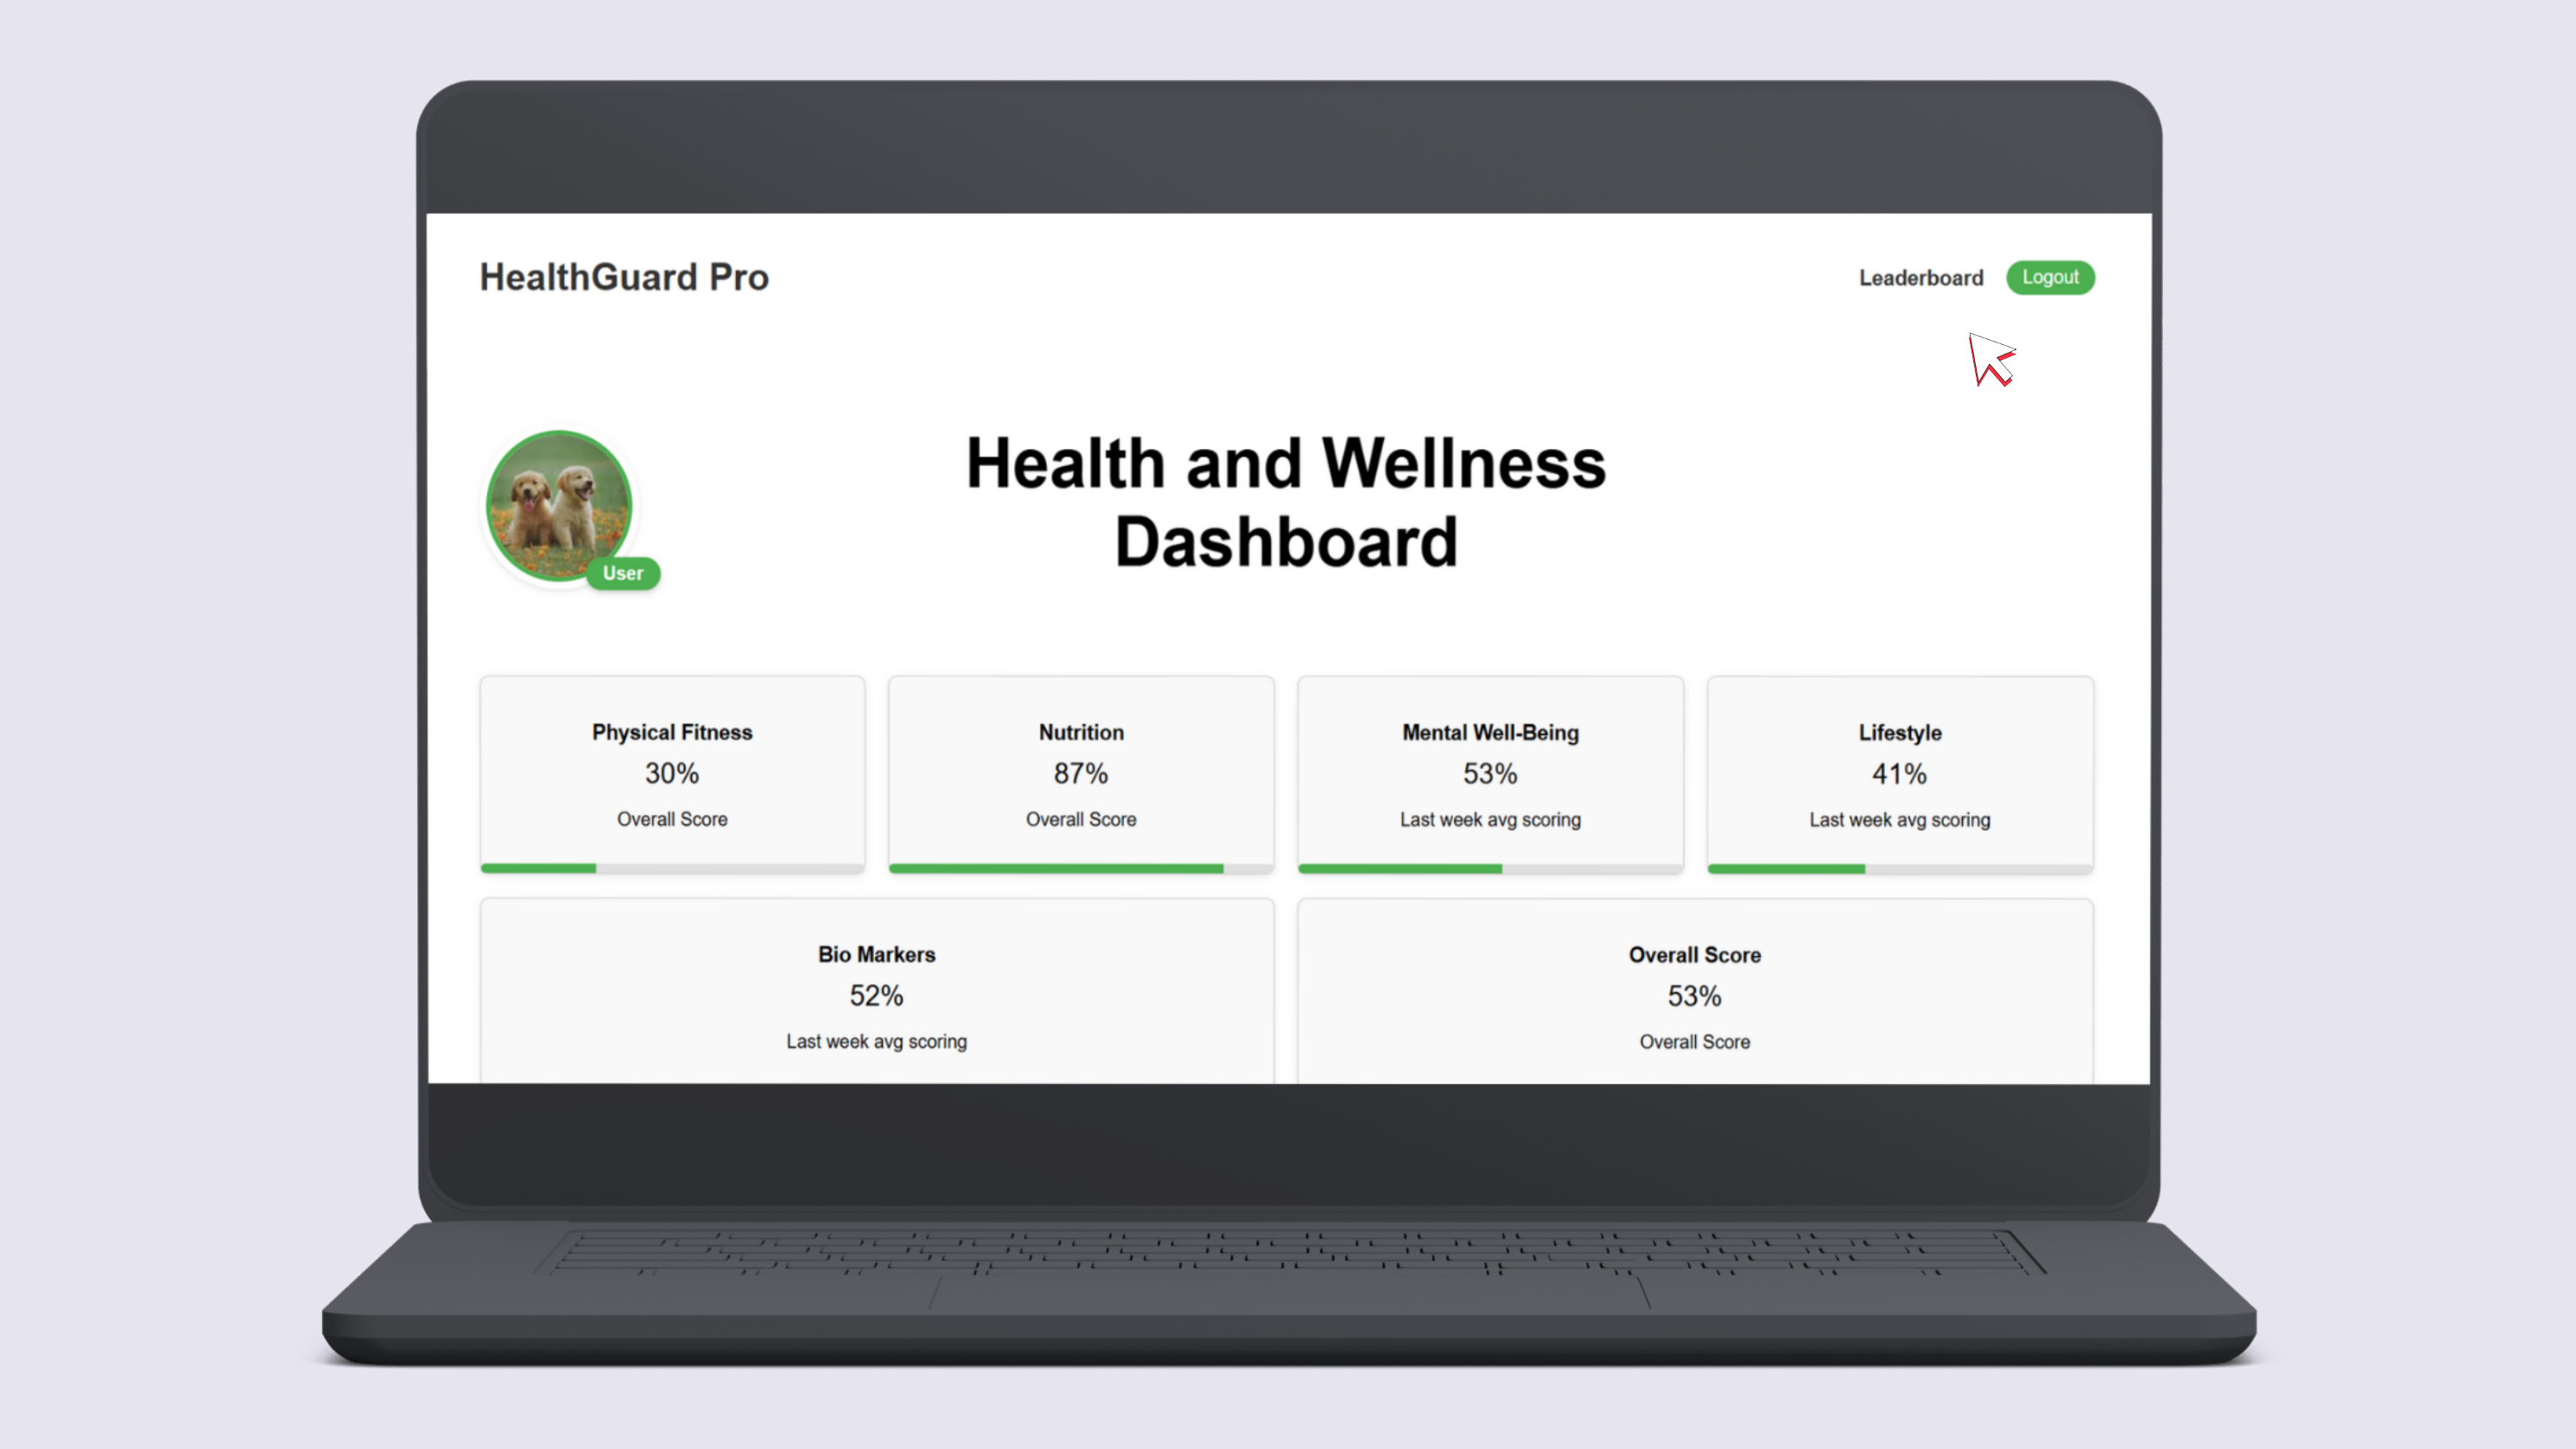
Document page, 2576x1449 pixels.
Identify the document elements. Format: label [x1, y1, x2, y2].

text_box [281, 79, 2300, 1373]
picture [1918, 270, 2017, 387]
